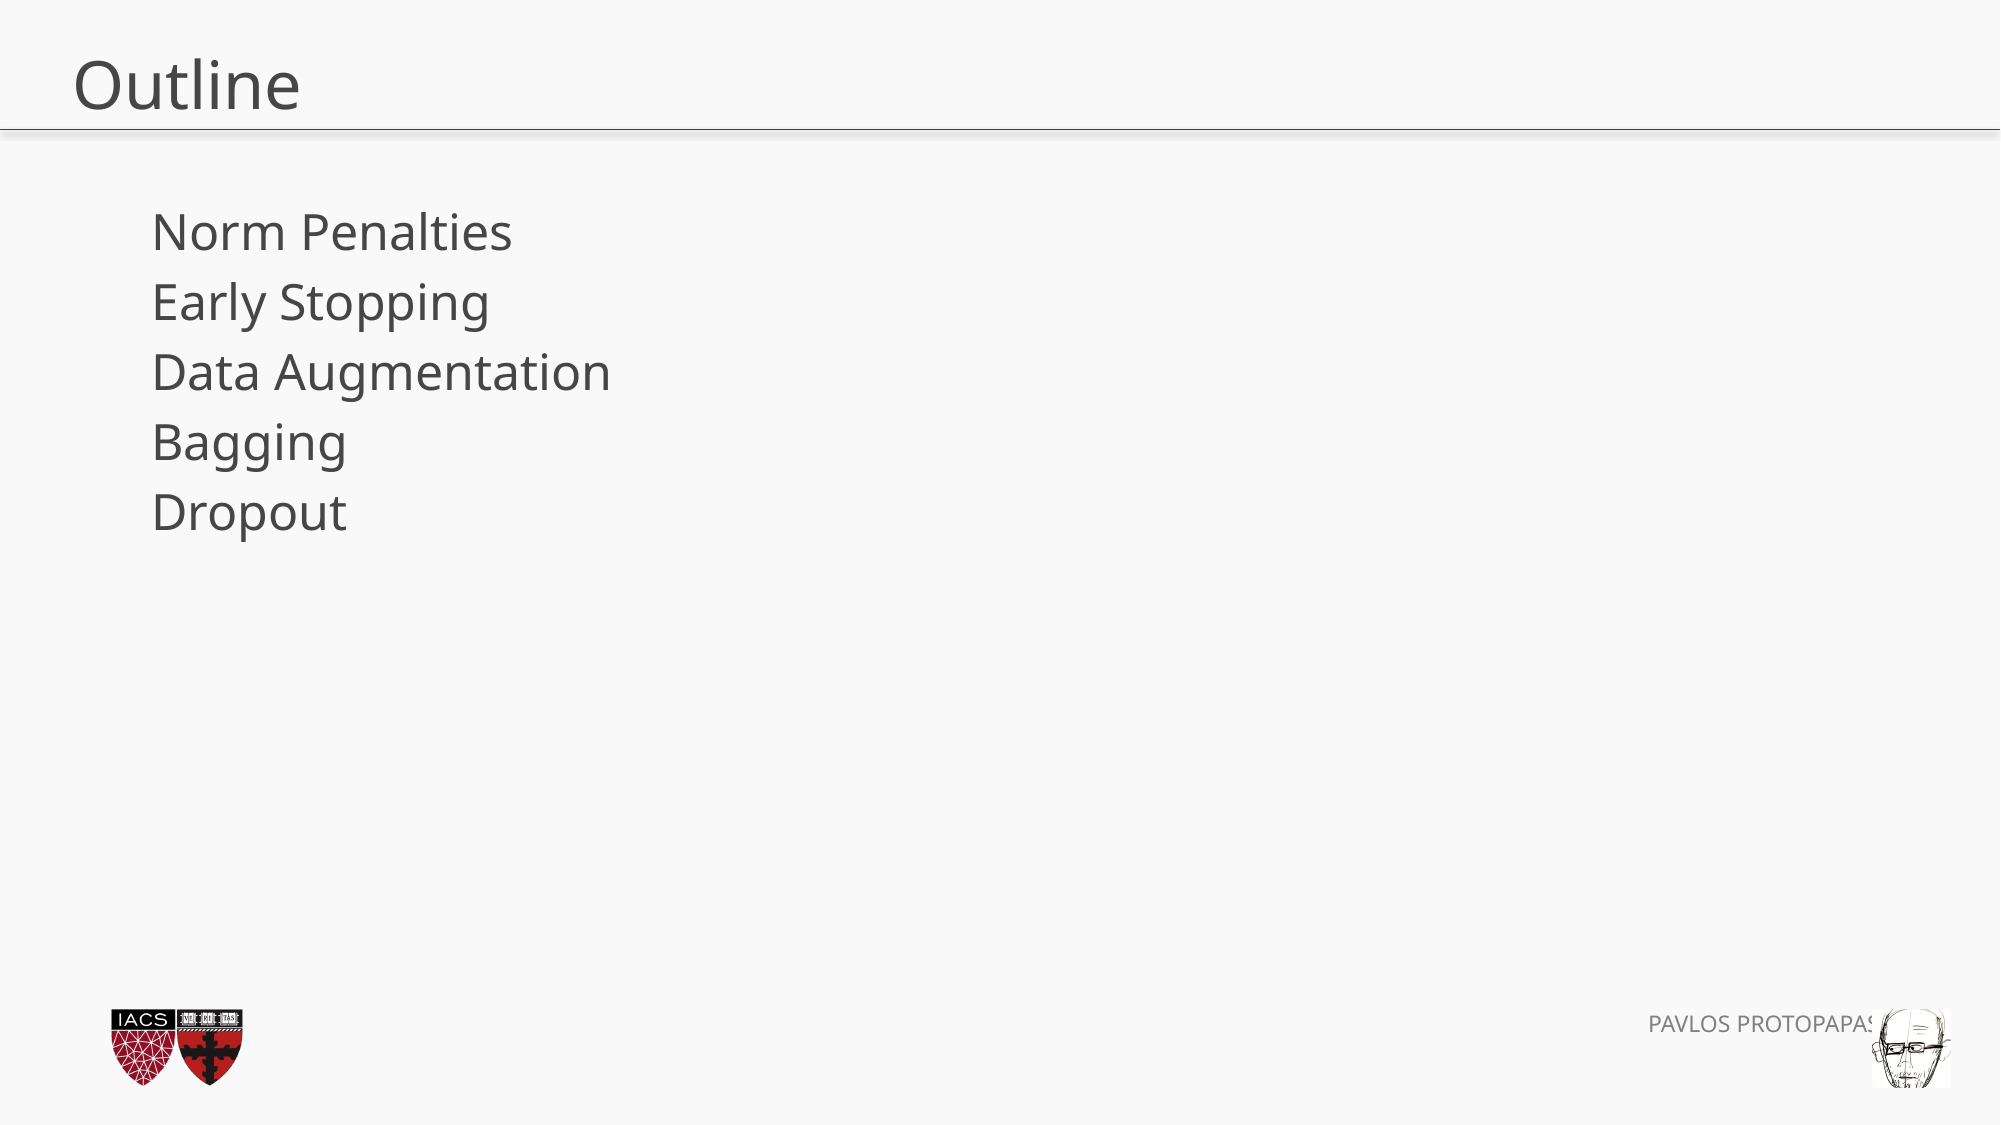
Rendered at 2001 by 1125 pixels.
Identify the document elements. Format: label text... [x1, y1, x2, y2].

list Norm Penalties Early Stopping Data Augmentation Bagging Dropout [136, 193, 1831, 540]
picture [109, 1009, 243, 1086]
title Outline [57, 35, 1943, 162]
picture [1872, 1009, 1951, 1088]
